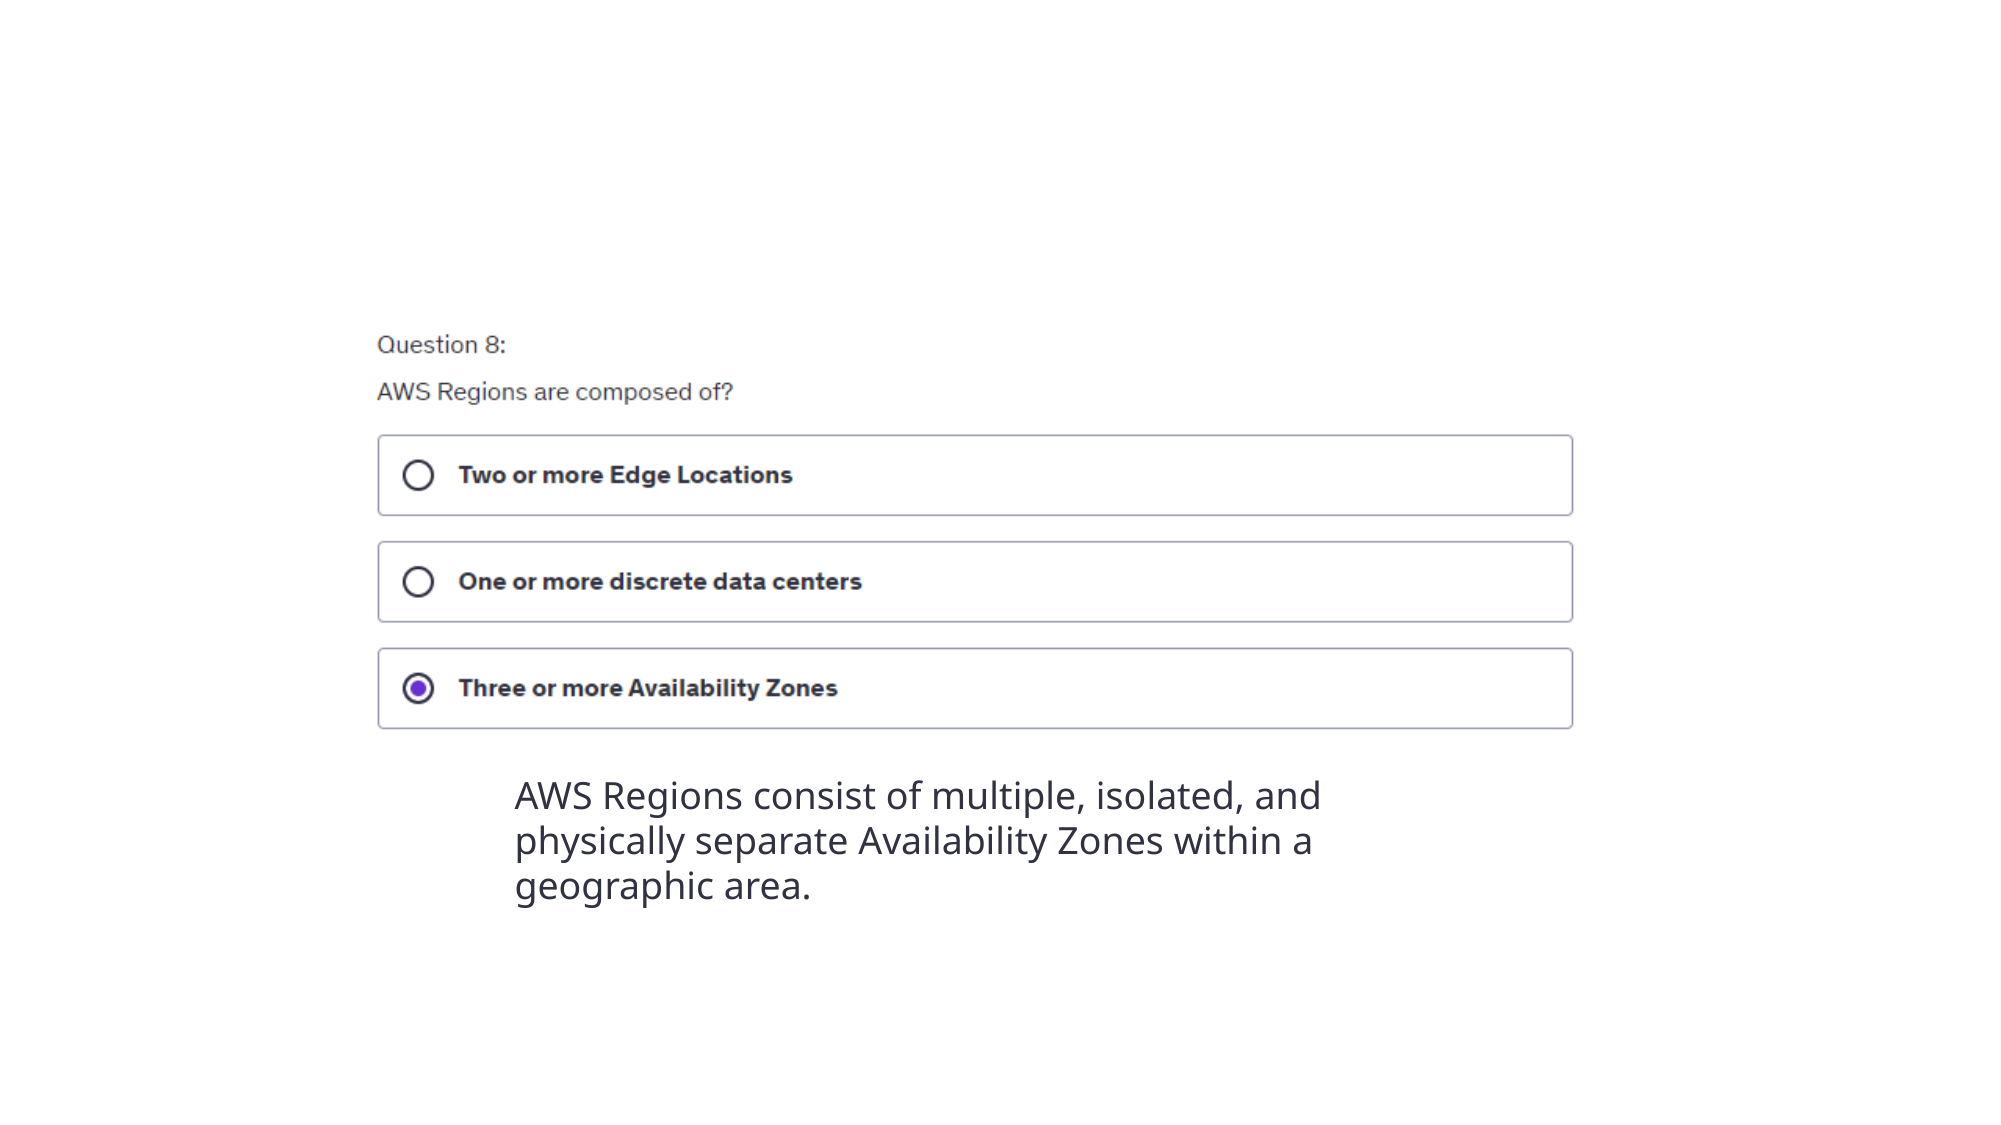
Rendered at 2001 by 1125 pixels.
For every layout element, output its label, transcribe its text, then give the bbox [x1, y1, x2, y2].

picture [331, 300, 1669, 825]
text_box AWS Regions consist of multiple, isolated, and physically separate Availability Zones within a geographic area. [499, 825, 1501, 1005]
